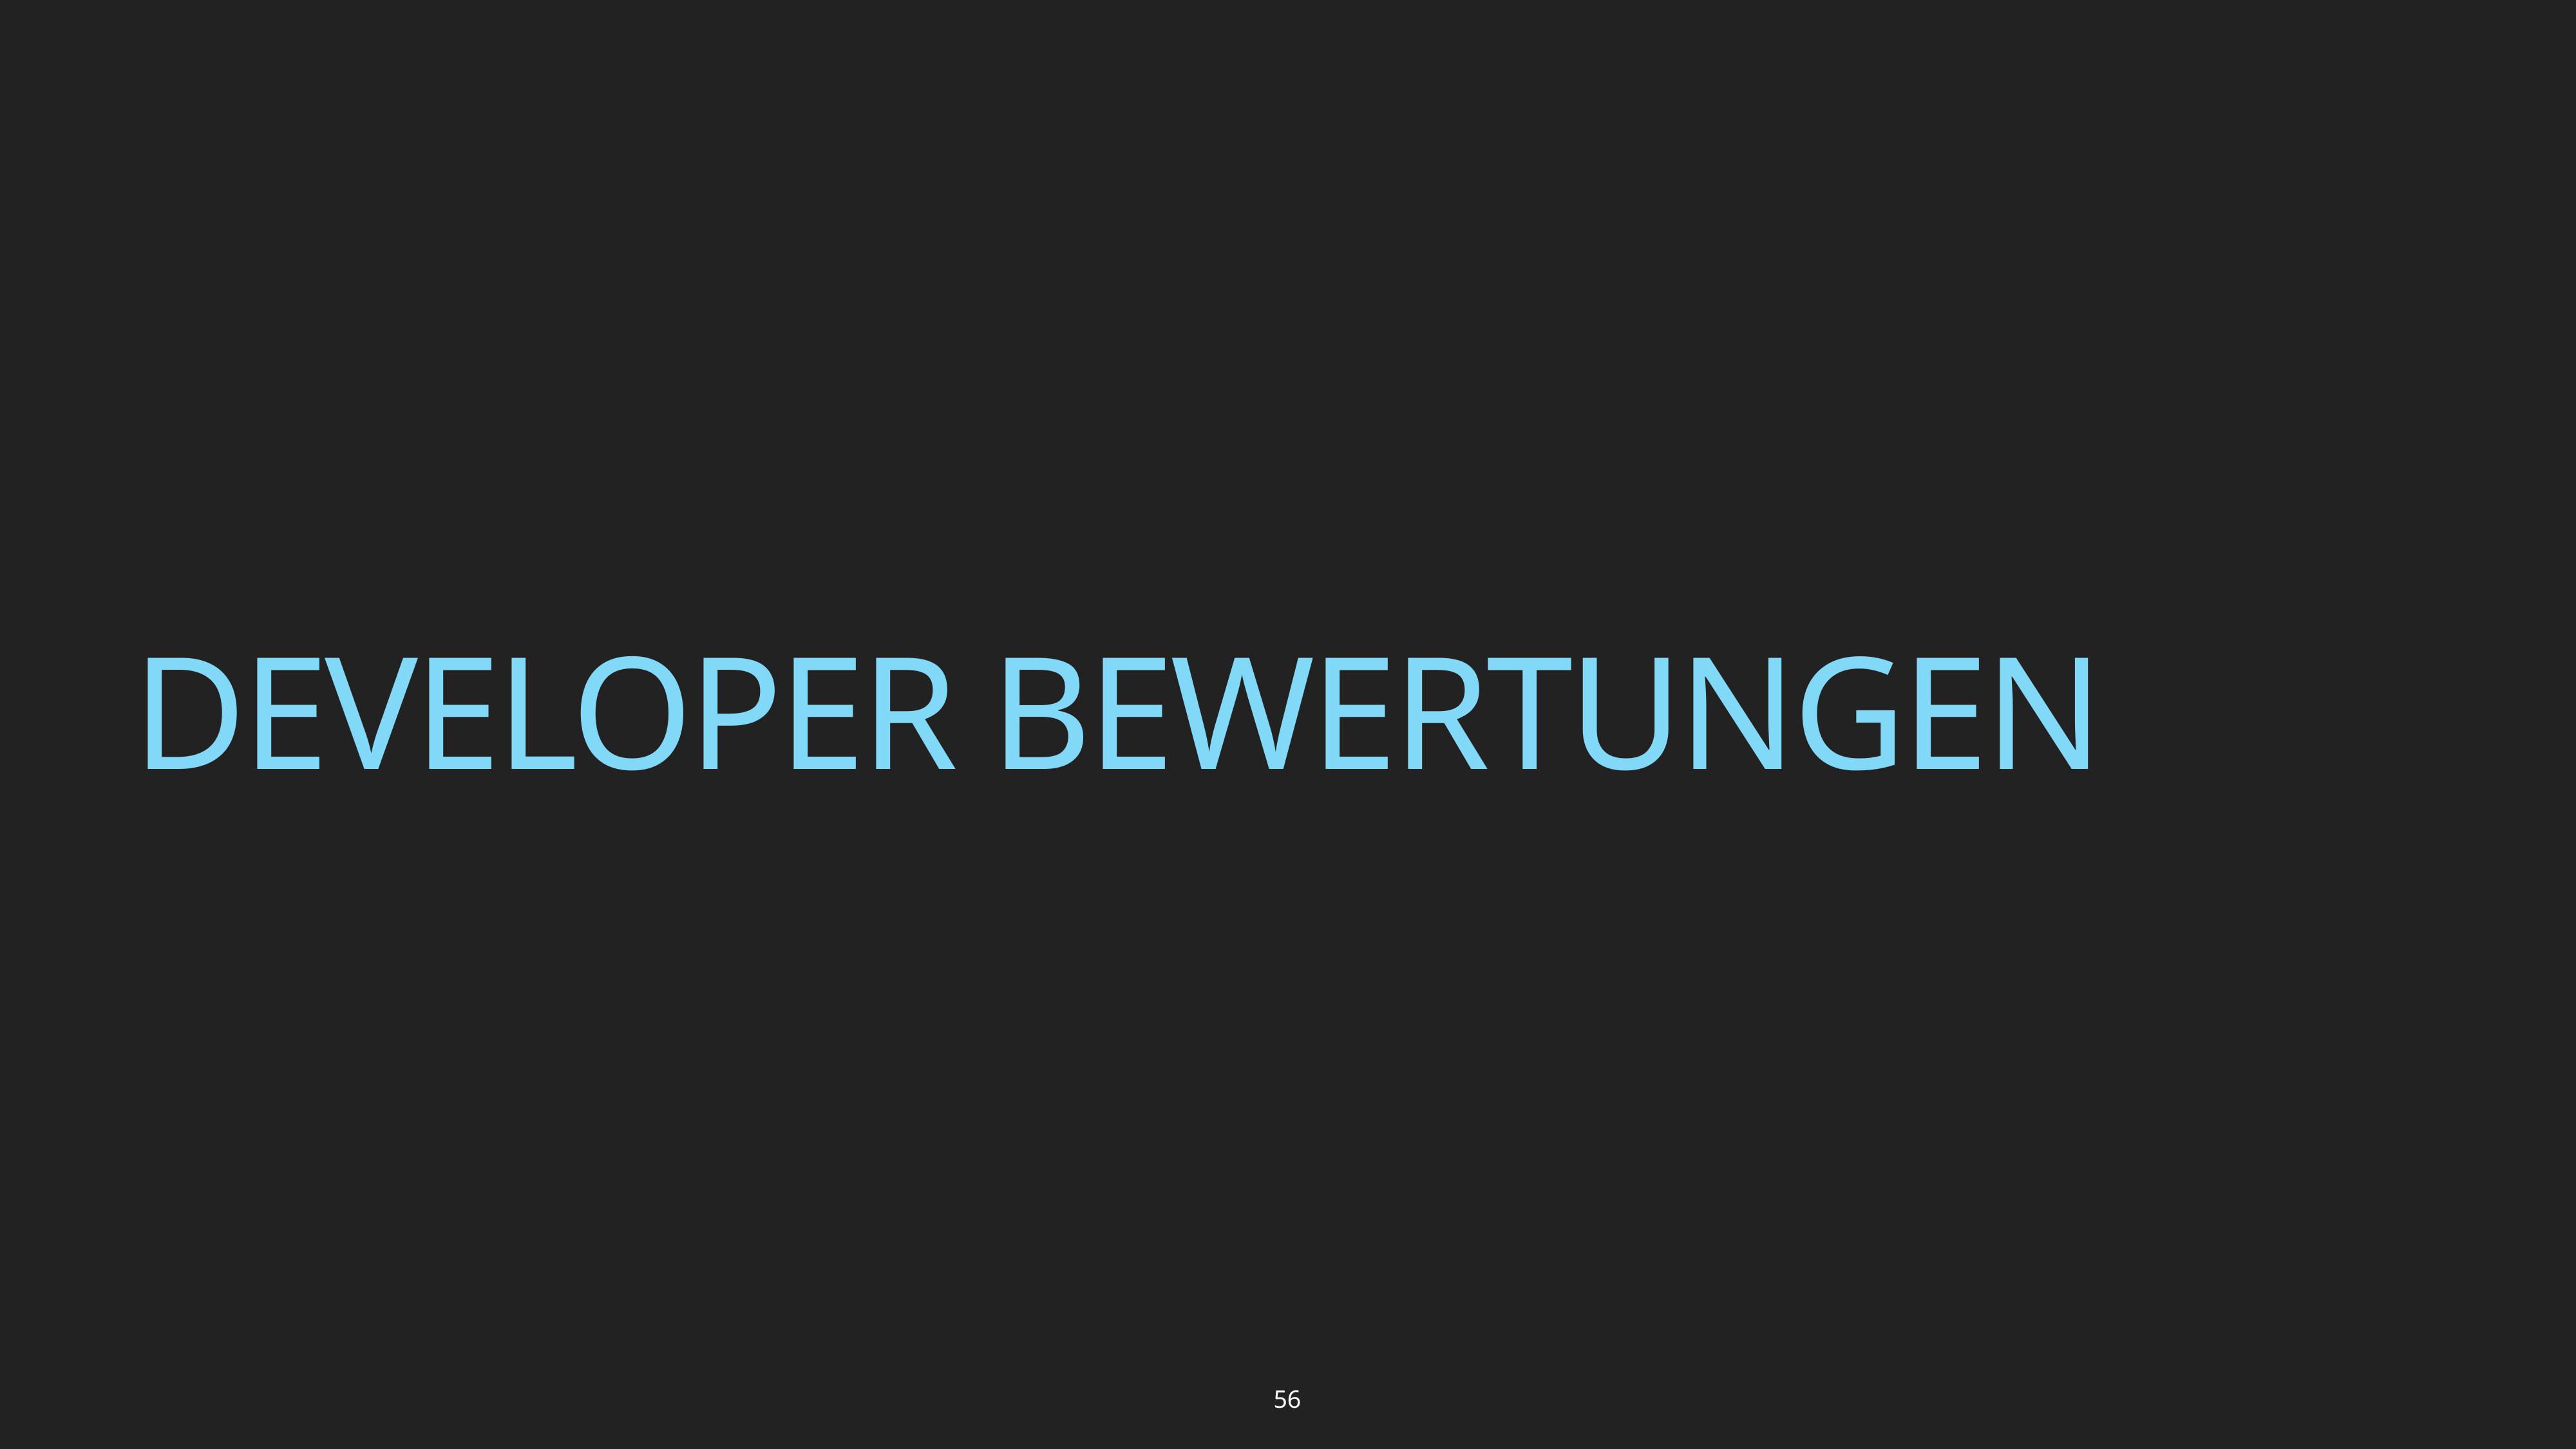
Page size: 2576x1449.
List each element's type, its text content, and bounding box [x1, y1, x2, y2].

slide_number 56 [1257, 1381, 1318, 1423]
title DEVELOPER BEWERTUNGEN [127, 478, 2449, 971]
